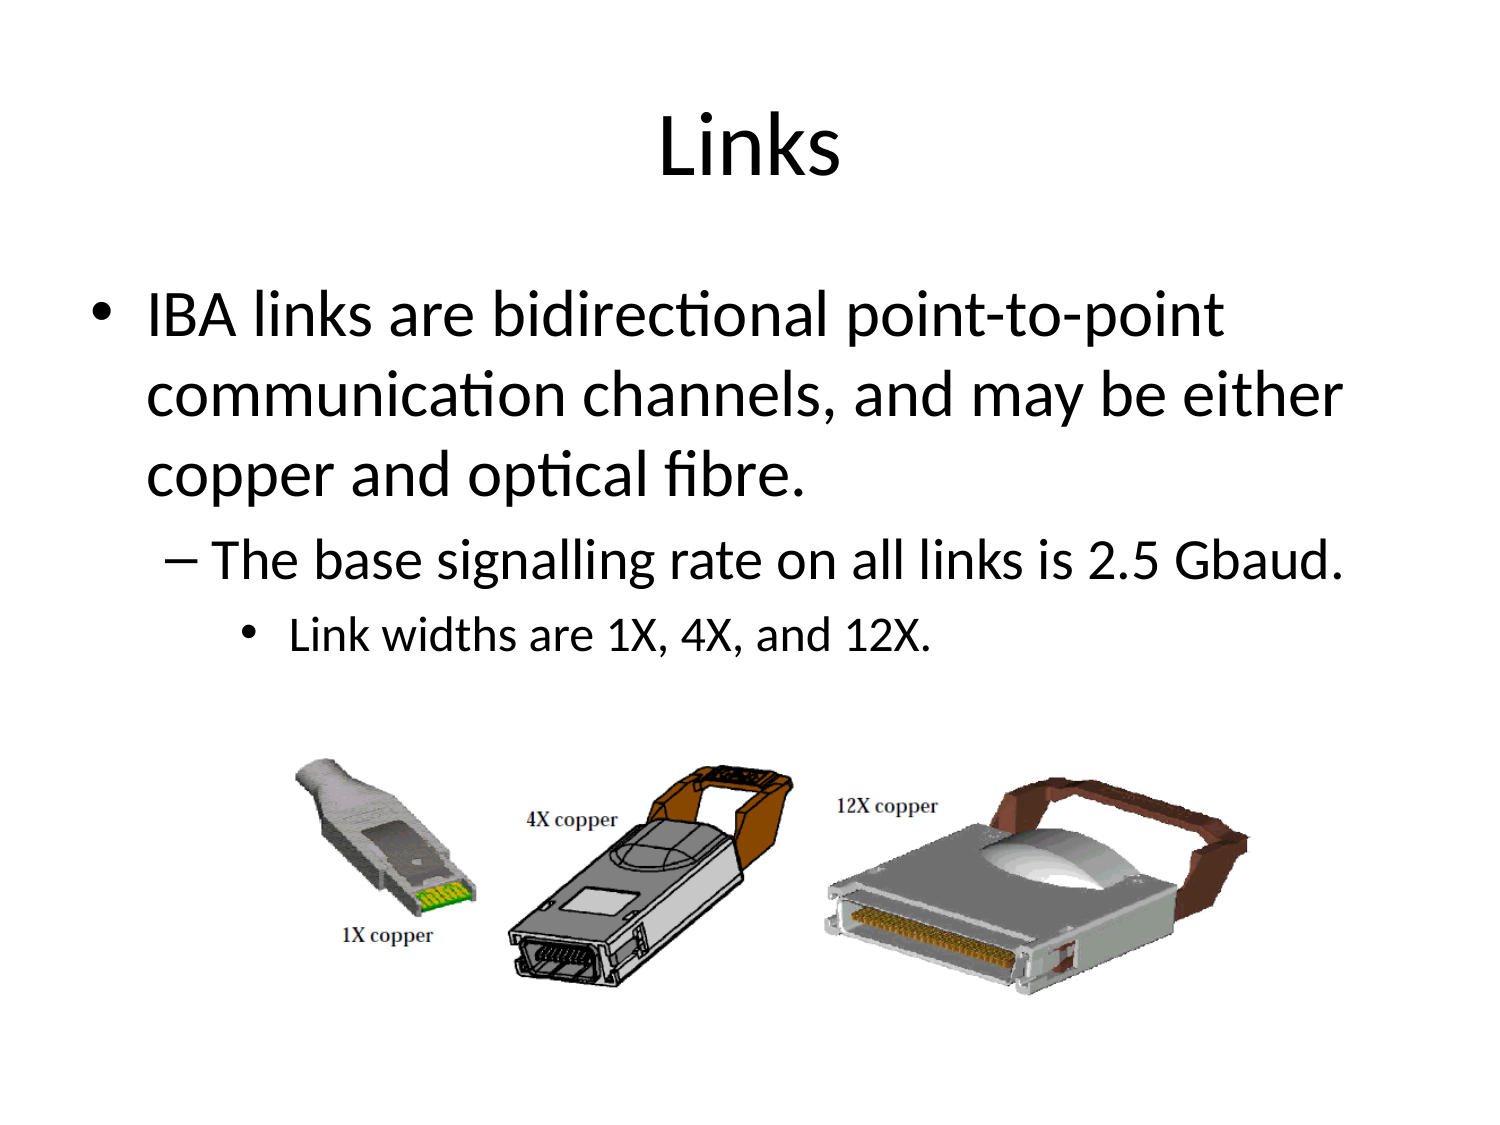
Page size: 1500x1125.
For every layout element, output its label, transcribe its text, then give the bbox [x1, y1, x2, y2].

picture [265, 739, 1263, 1001]
list IBA links are bidirectional point-to-point communication channels, and may be either copper and optical fibre. The base signalling rate on all links is 2.5 Gbaud. Link widths are 1X, 4X, and 12X. [75, 262, 1425, 1005]
title Links [75, 45, 1425, 233]
